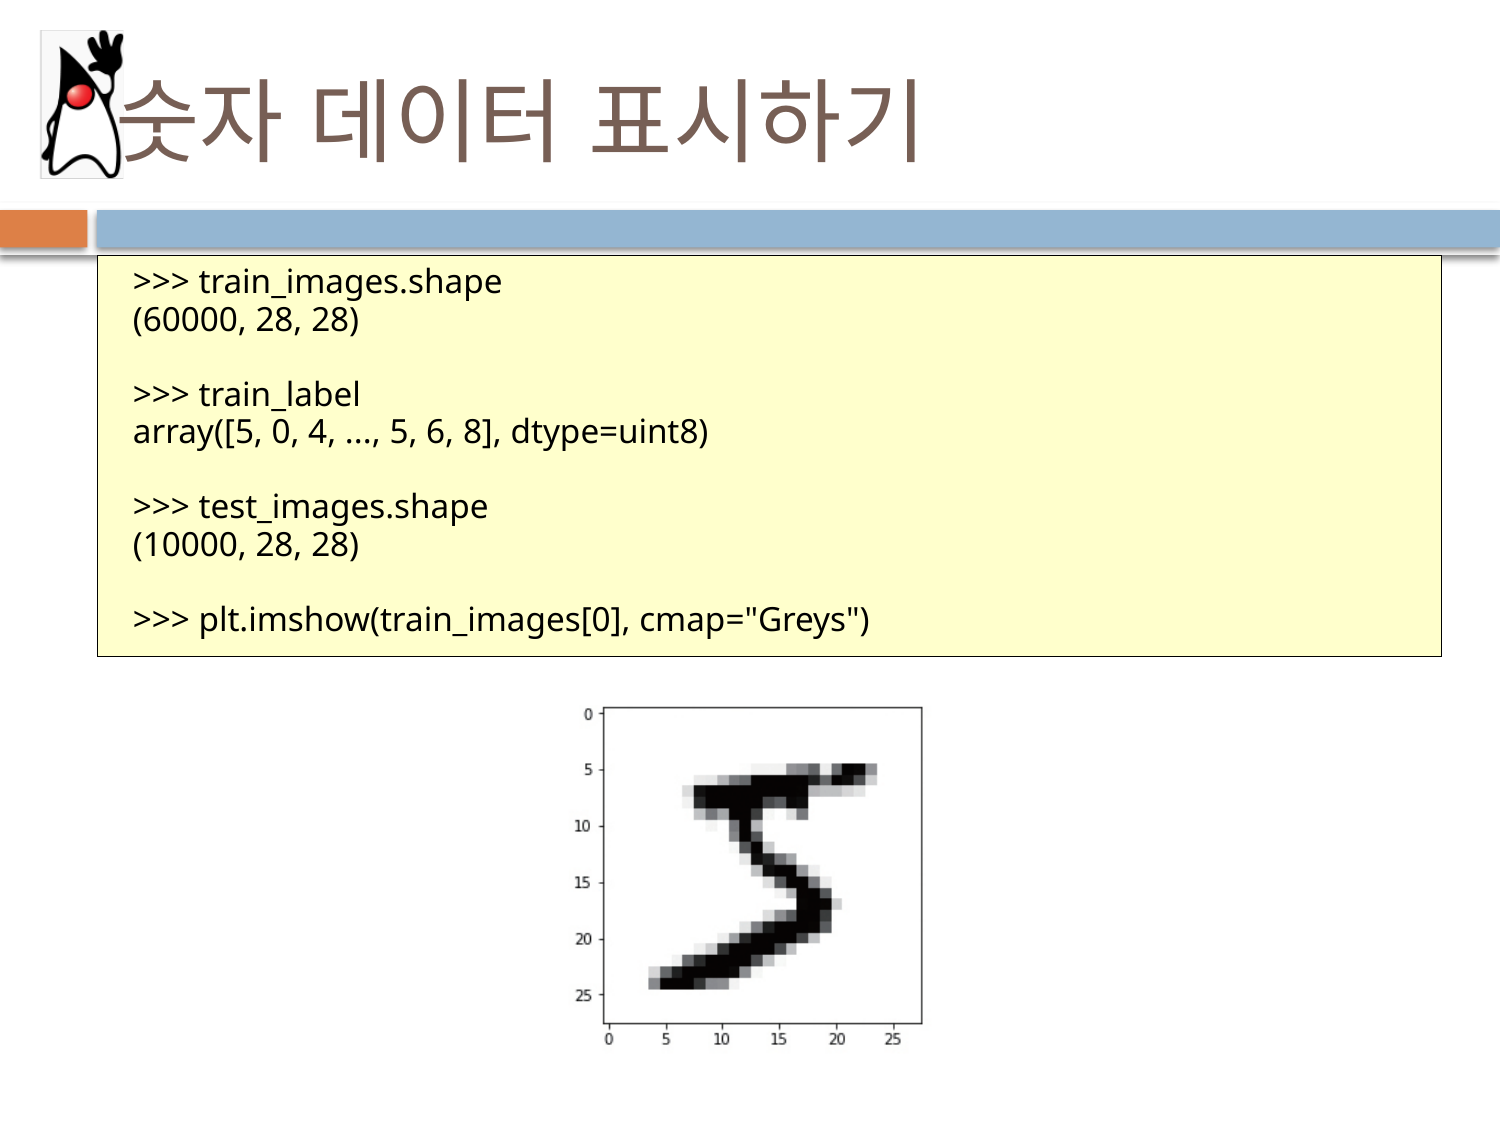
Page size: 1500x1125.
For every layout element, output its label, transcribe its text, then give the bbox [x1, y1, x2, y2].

title 숫자 데이터 표시하기 [100, 37, 1438, 200]
text_box >>> train_images.shape (60000, 28, 28) >>> train_label array([5, 0, 4, ..., 5, 6, 8], dtype=uint8) >>> test_images.shape (10000, 28, 28) >>> plt.imshow(train_images[0], cmap="Greys") [97, 255, 1442, 657]
picture [568, 697, 932, 1054]
picture [39, 30, 124, 179]
